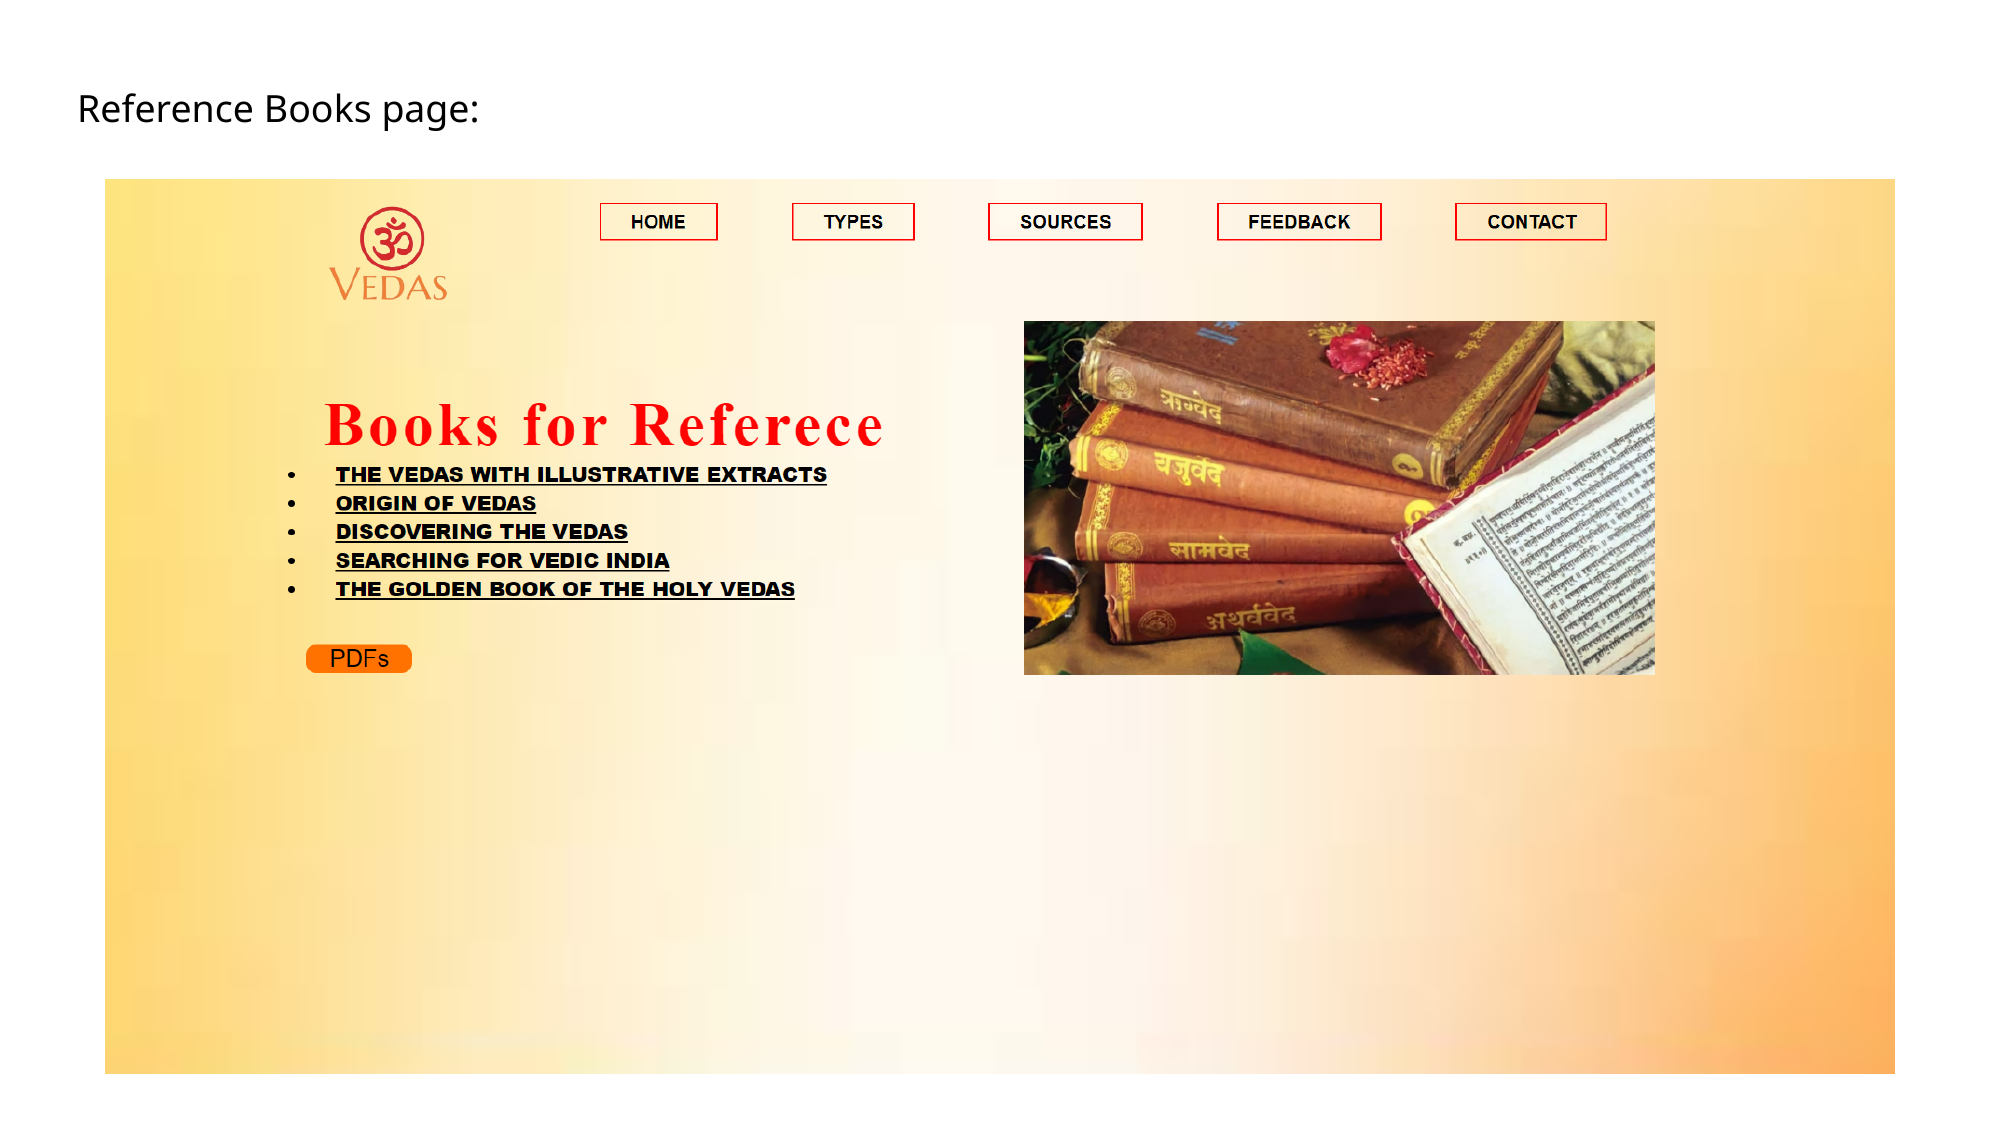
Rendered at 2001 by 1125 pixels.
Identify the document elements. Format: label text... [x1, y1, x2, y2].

picture [105, 179, 1895, 1075]
text_box Reference Books page: [62, 77, 593, 138]
